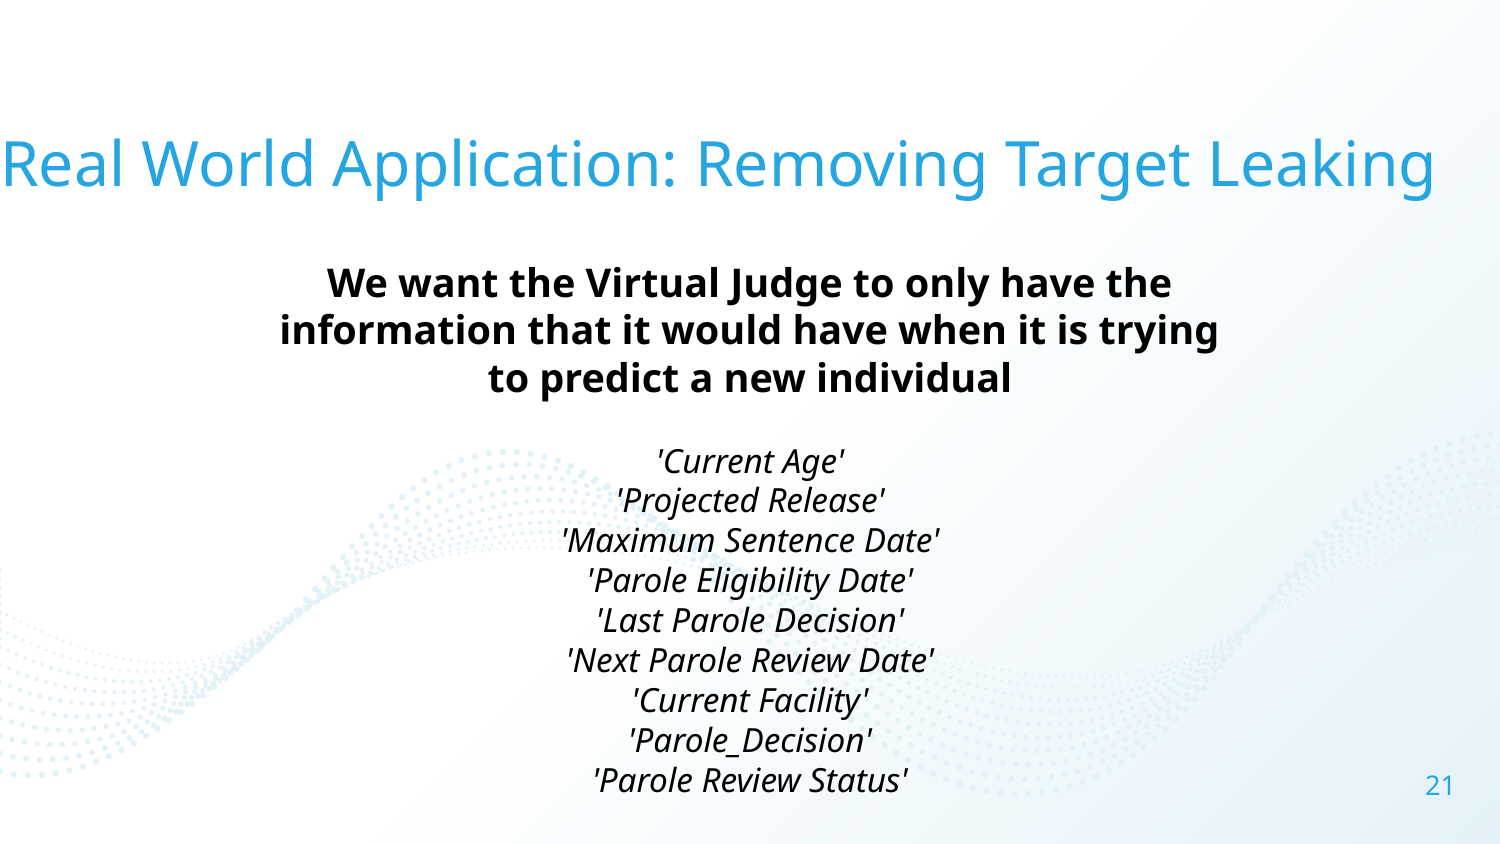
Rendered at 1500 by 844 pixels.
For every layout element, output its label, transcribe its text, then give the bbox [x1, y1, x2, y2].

slide_number ‹#› [1366, 754, 1457, 819]
text_box 'Current Age' 'Projected Release' 'Maximum Sentence Date' 'Parole Eligibility Date' 'Last Parole Decision' 'Next Parole Review Date' 'Current Facility' 'Parole_Decision' 'Parole Review Status' [494, 424, 1006, 815]
title Real World Application: Removing Target Leaking [0, 135, 1500, 201]
text_box We want the Virtual Judge to only have the information that it would have when it is trying to predict a new individual [238, 242, 1262, 415]
